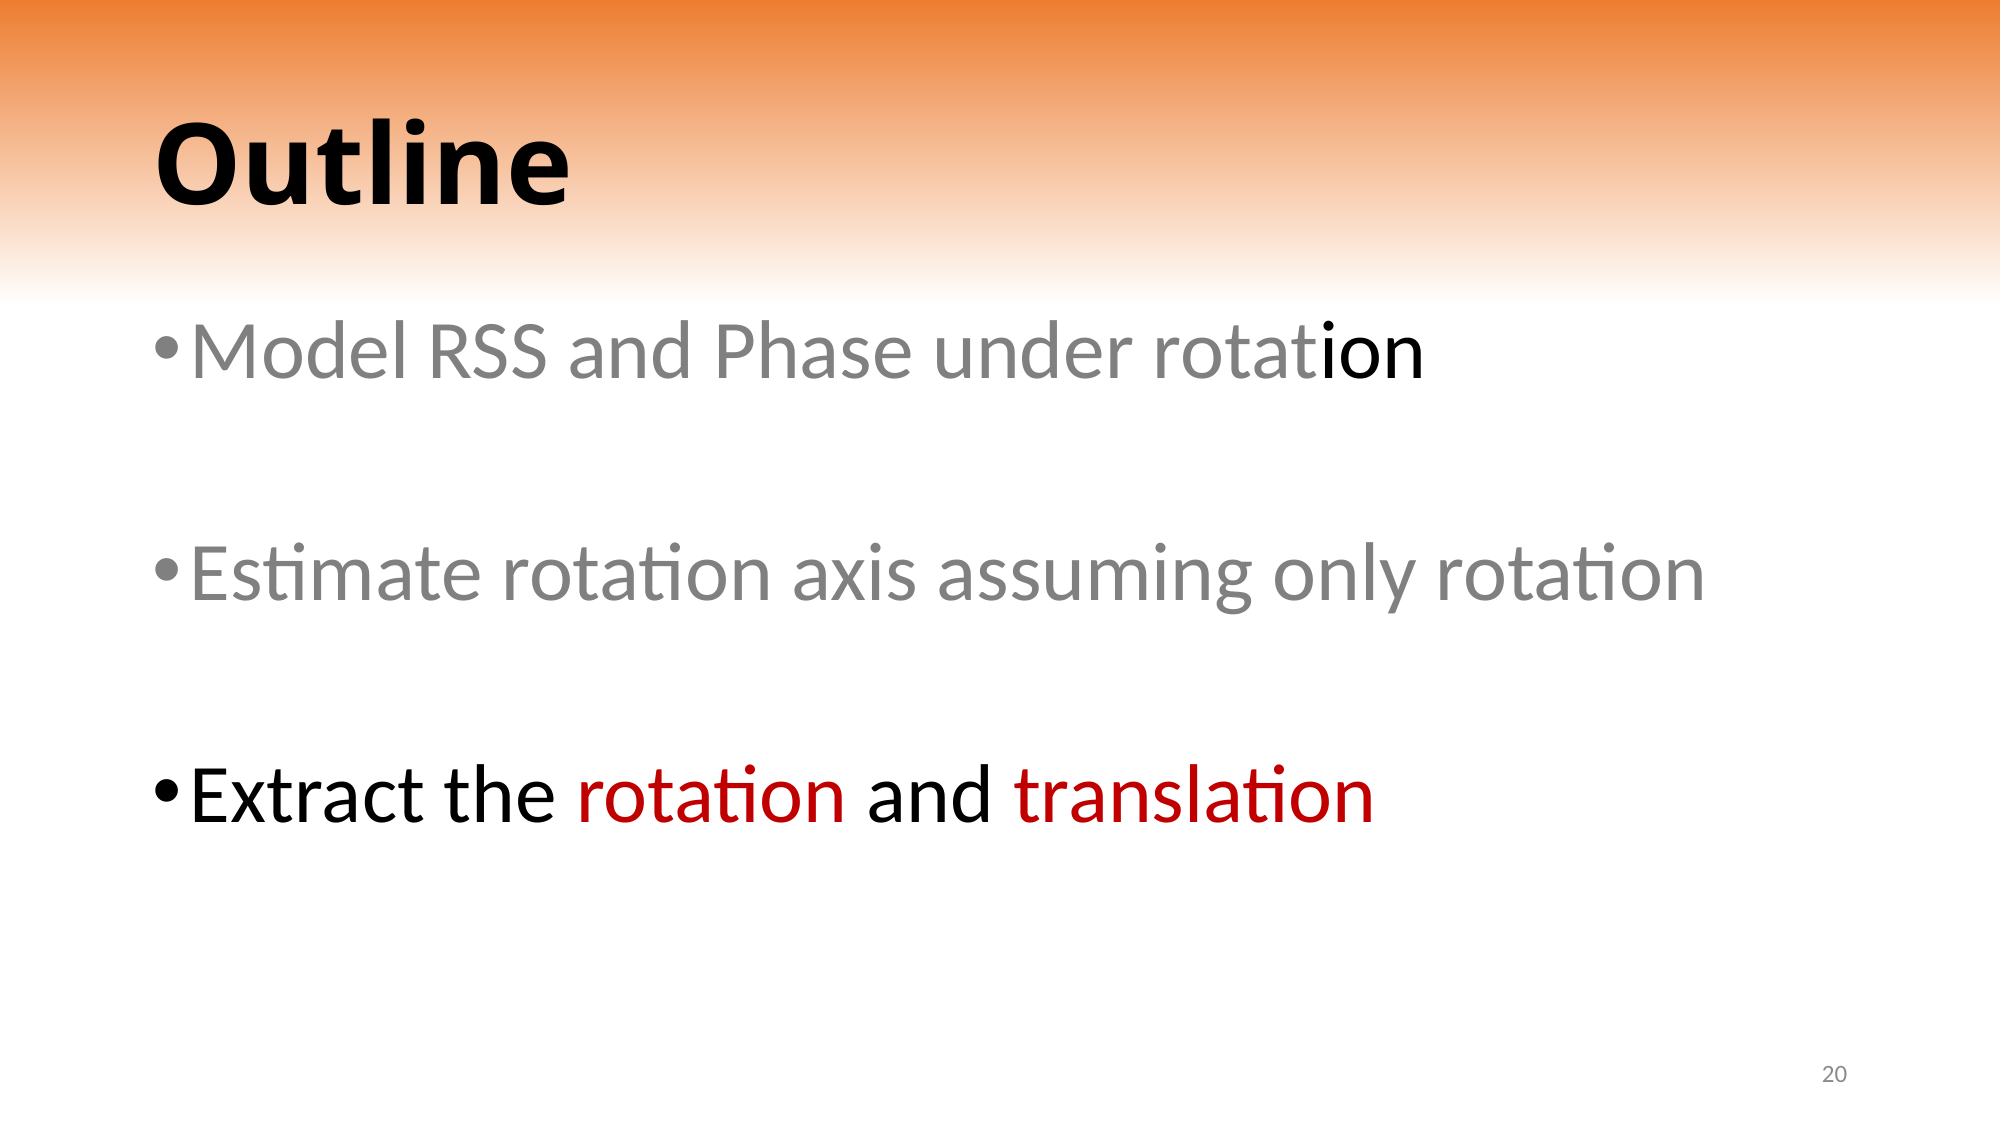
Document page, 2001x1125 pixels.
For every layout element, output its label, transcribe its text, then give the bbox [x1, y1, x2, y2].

list Model RSS and Phase under rotation Estimate rotation axis assuming only rotation Extract the rotation and translation [137, 299, 1863, 1014]
slide_number 20 [1412, 1042, 1863, 1103]
title Outline [137, 59, 1863, 278]
